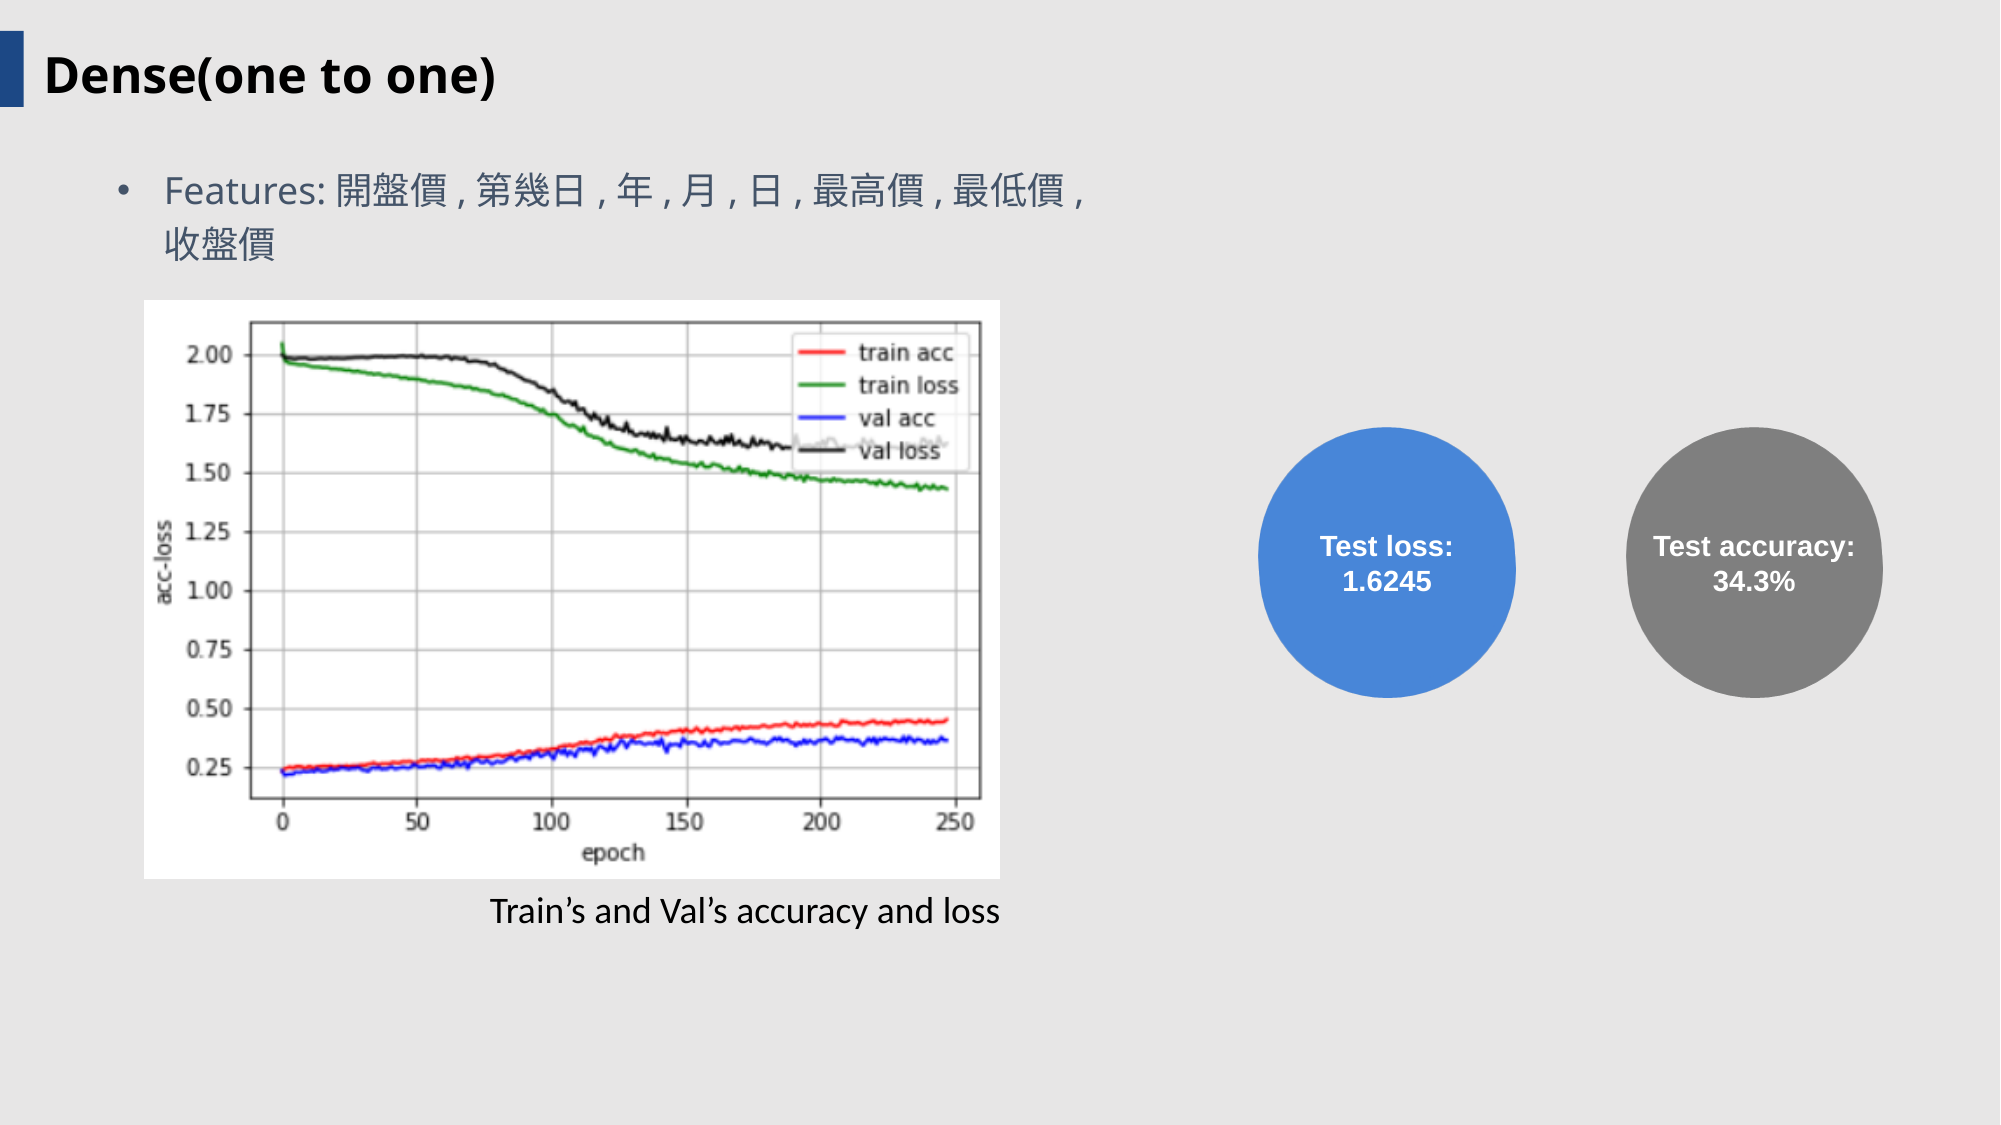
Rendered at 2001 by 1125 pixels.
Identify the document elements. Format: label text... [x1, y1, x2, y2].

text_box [1625, 427, 1884, 698]
text_box Dense(one to one) [28, 36, 527, 171]
picture [144, 300, 1001, 879]
text_box [0, 30, 24, 107]
text_box Features:開盤價,第幾日,年,月,日,最高價,最低價,收盤價 [116, 157, 1096, 410]
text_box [1258, 427, 1516, 698]
text_box Train’s and Val’s accuracy and loss [475, 878, 1025, 939]
